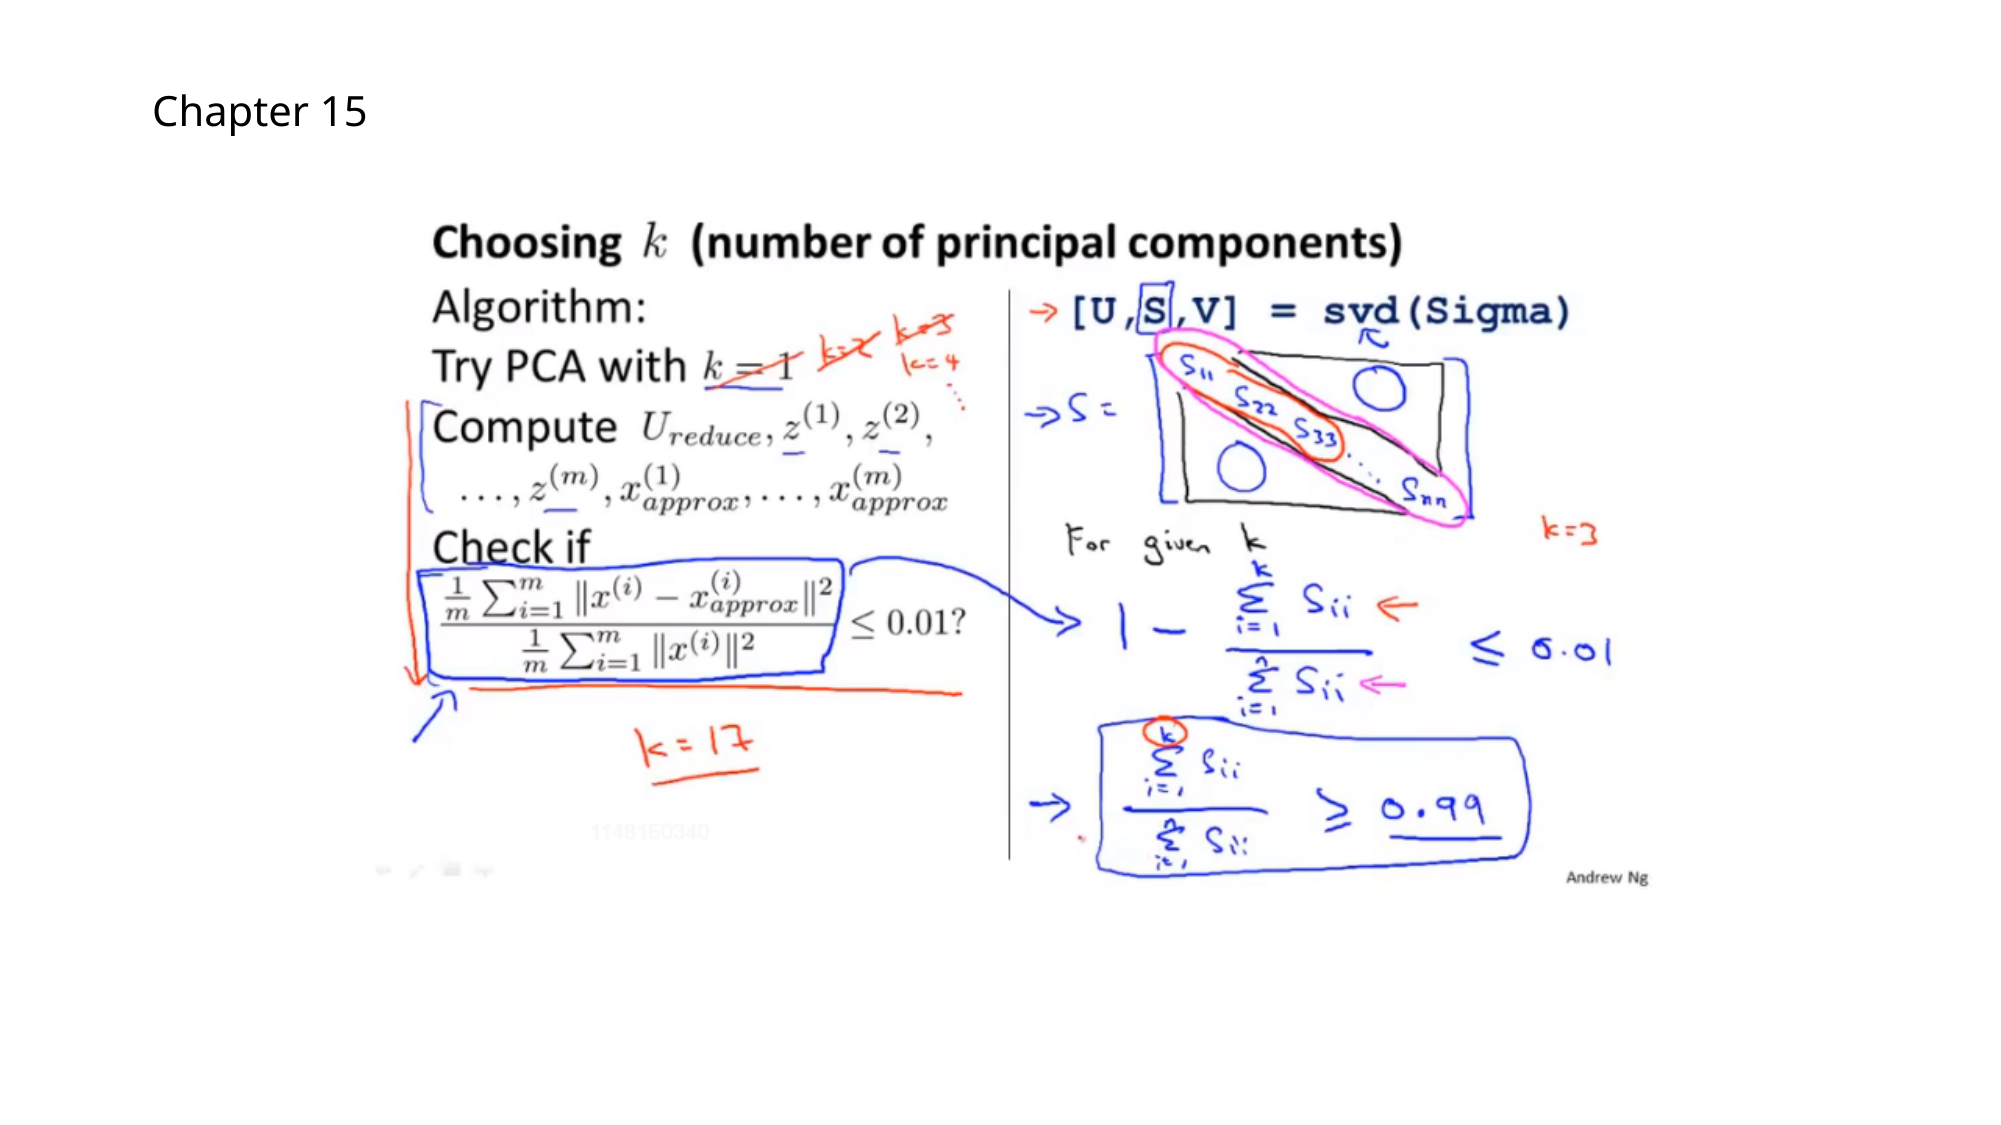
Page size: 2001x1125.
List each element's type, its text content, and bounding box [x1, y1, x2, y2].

picture [362, 193, 1701, 924]
text_box Chapter 15 [137, 77, 1926, 193]
